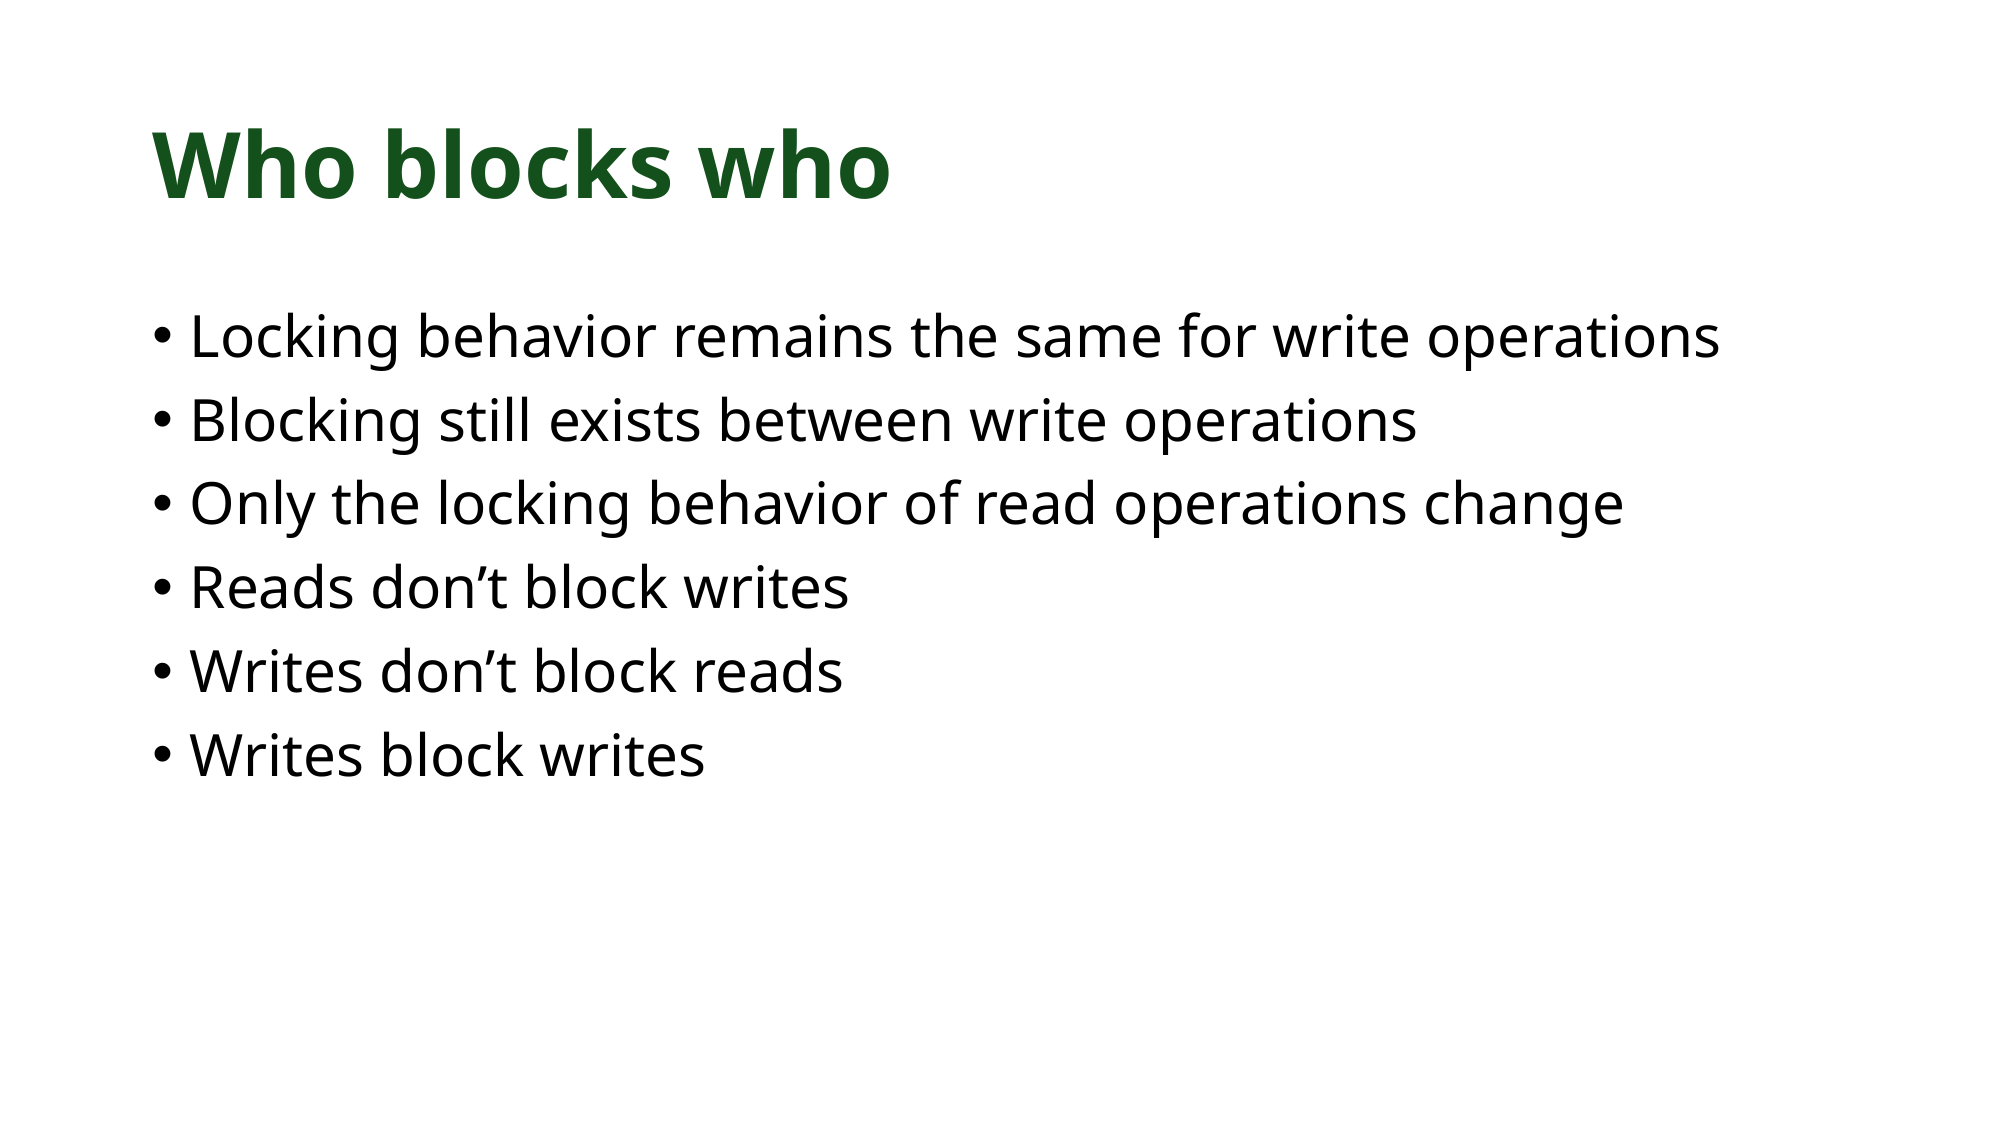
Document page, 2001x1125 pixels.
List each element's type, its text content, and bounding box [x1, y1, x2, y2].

list Locking behavior remains the same for write operations Blocking still exists between write operations Only the locking behavior of read operations change Reads don’t block writes Writes don’t block reads Writes block writes [137, 299, 1863, 1014]
title Who blocks who [137, 59, 1863, 278]
